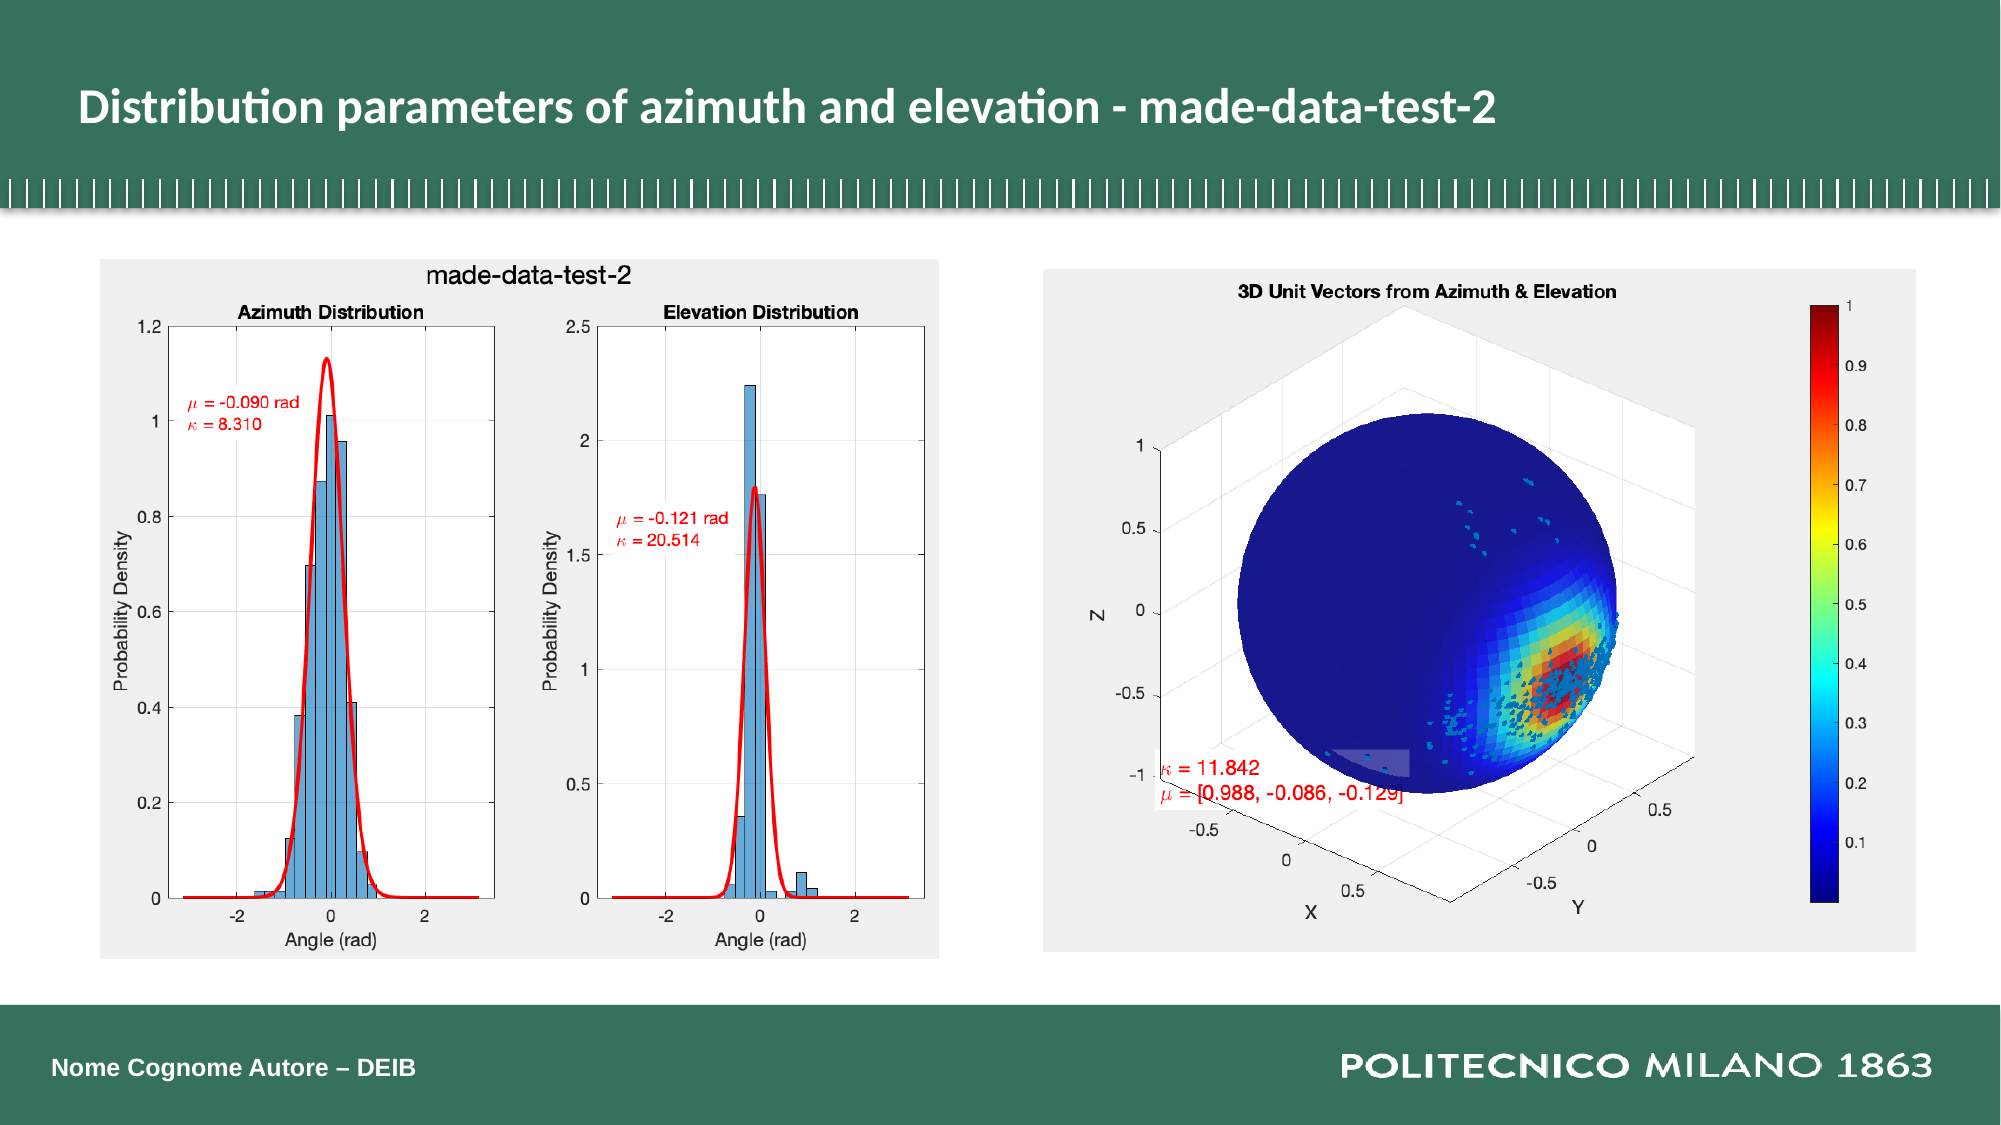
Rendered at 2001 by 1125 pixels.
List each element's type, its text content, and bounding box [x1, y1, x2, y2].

picture [100, 259, 939, 959]
picture [1333, 1041, 1942, 1089]
picture [1042, 269, 1917, 952]
title Distribution parameters of azimuth and elevation - made-data-test-2 [63, 66, 1940, 205]
